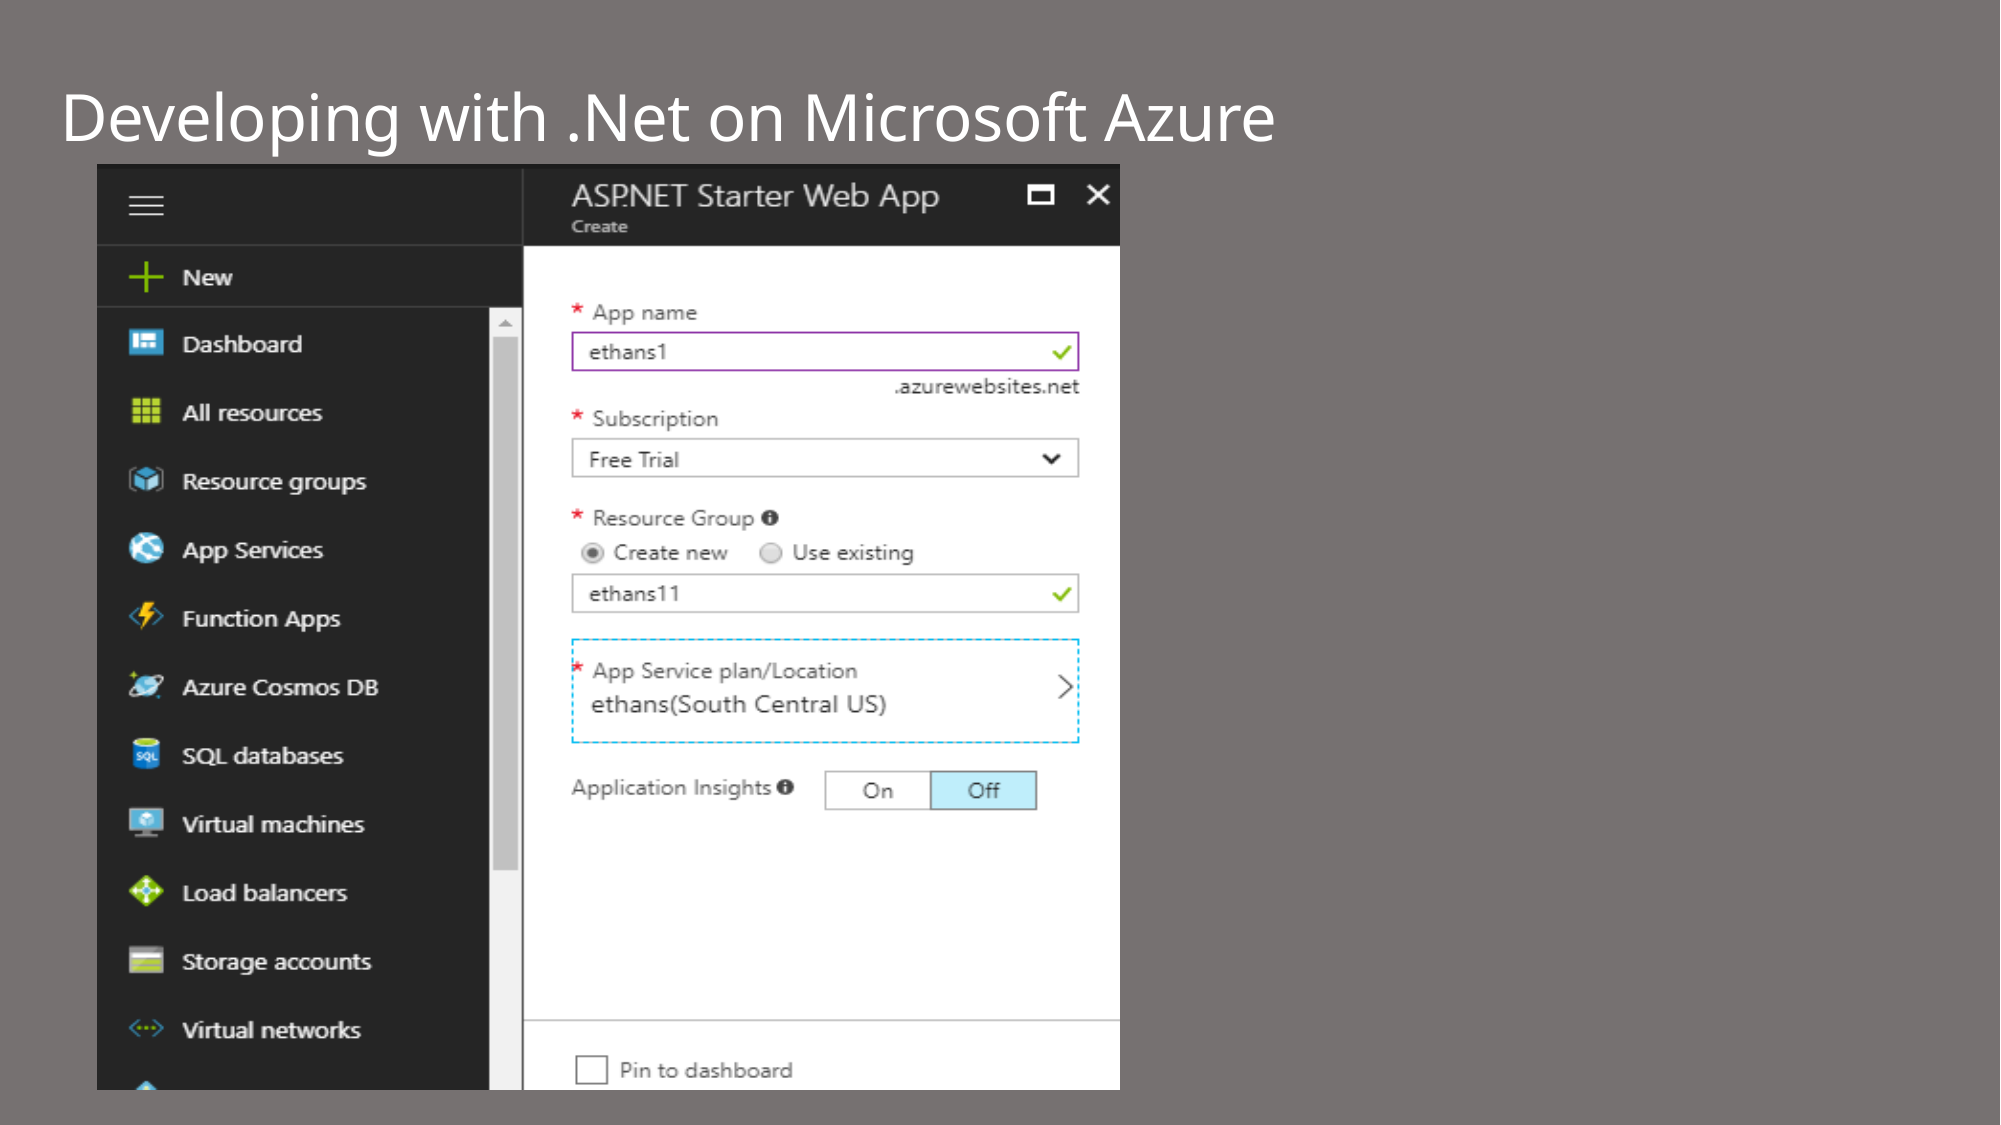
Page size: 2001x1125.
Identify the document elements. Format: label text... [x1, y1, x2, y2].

picture [97, 164, 1120, 1090]
title Developing with .Net on Microsoft Azure [45, 41, 1726, 165]
